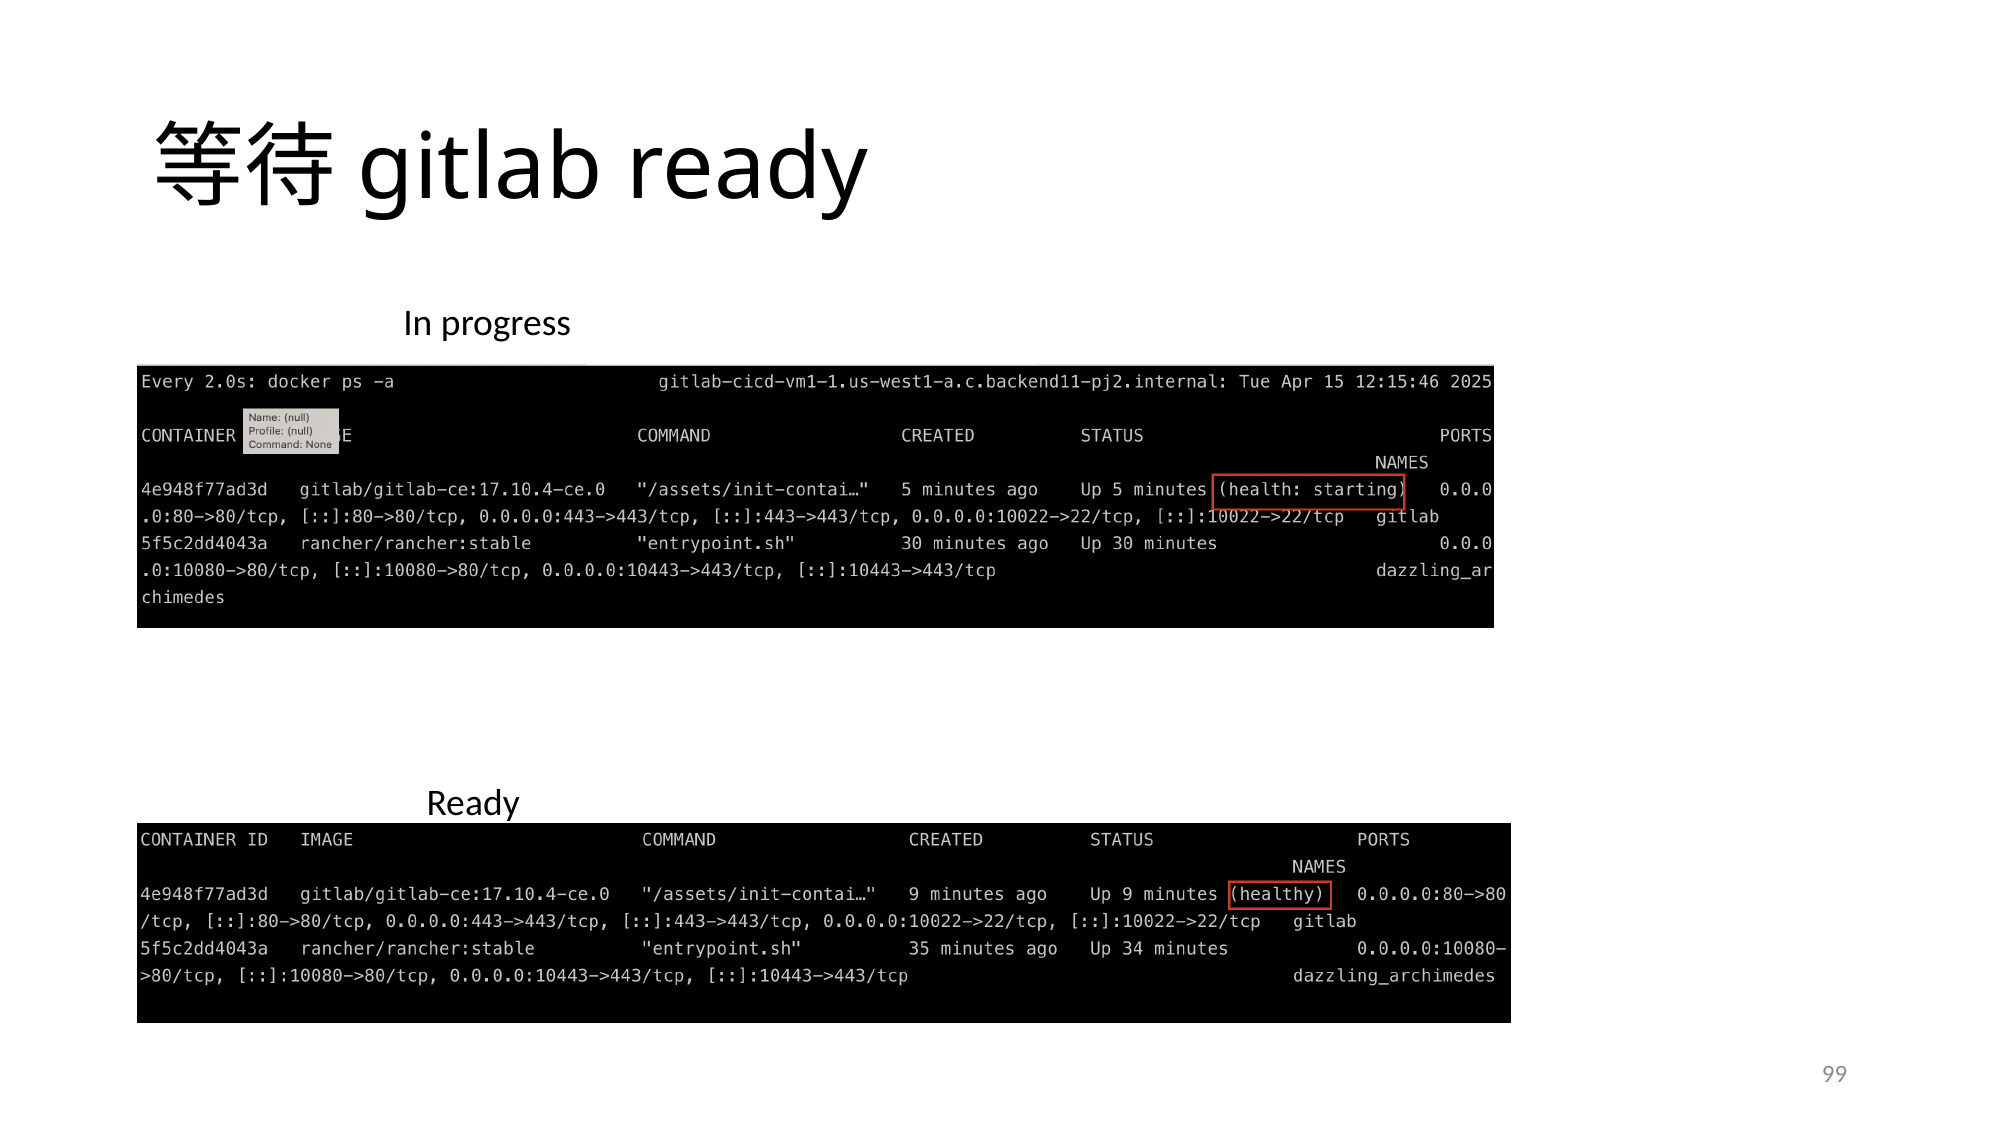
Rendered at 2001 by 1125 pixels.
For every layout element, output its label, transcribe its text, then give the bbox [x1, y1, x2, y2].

text_box Ready [411, 770, 535, 823]
picture [137, 823, 1511, 1023]
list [137, 364, 1494, 628]
title 等待gitlab ready [137, 59, 1863, 278]
slide_number 99 [1412, 1042, 1863, 1103]
text_box In progress [388, 290, 587, 351]
